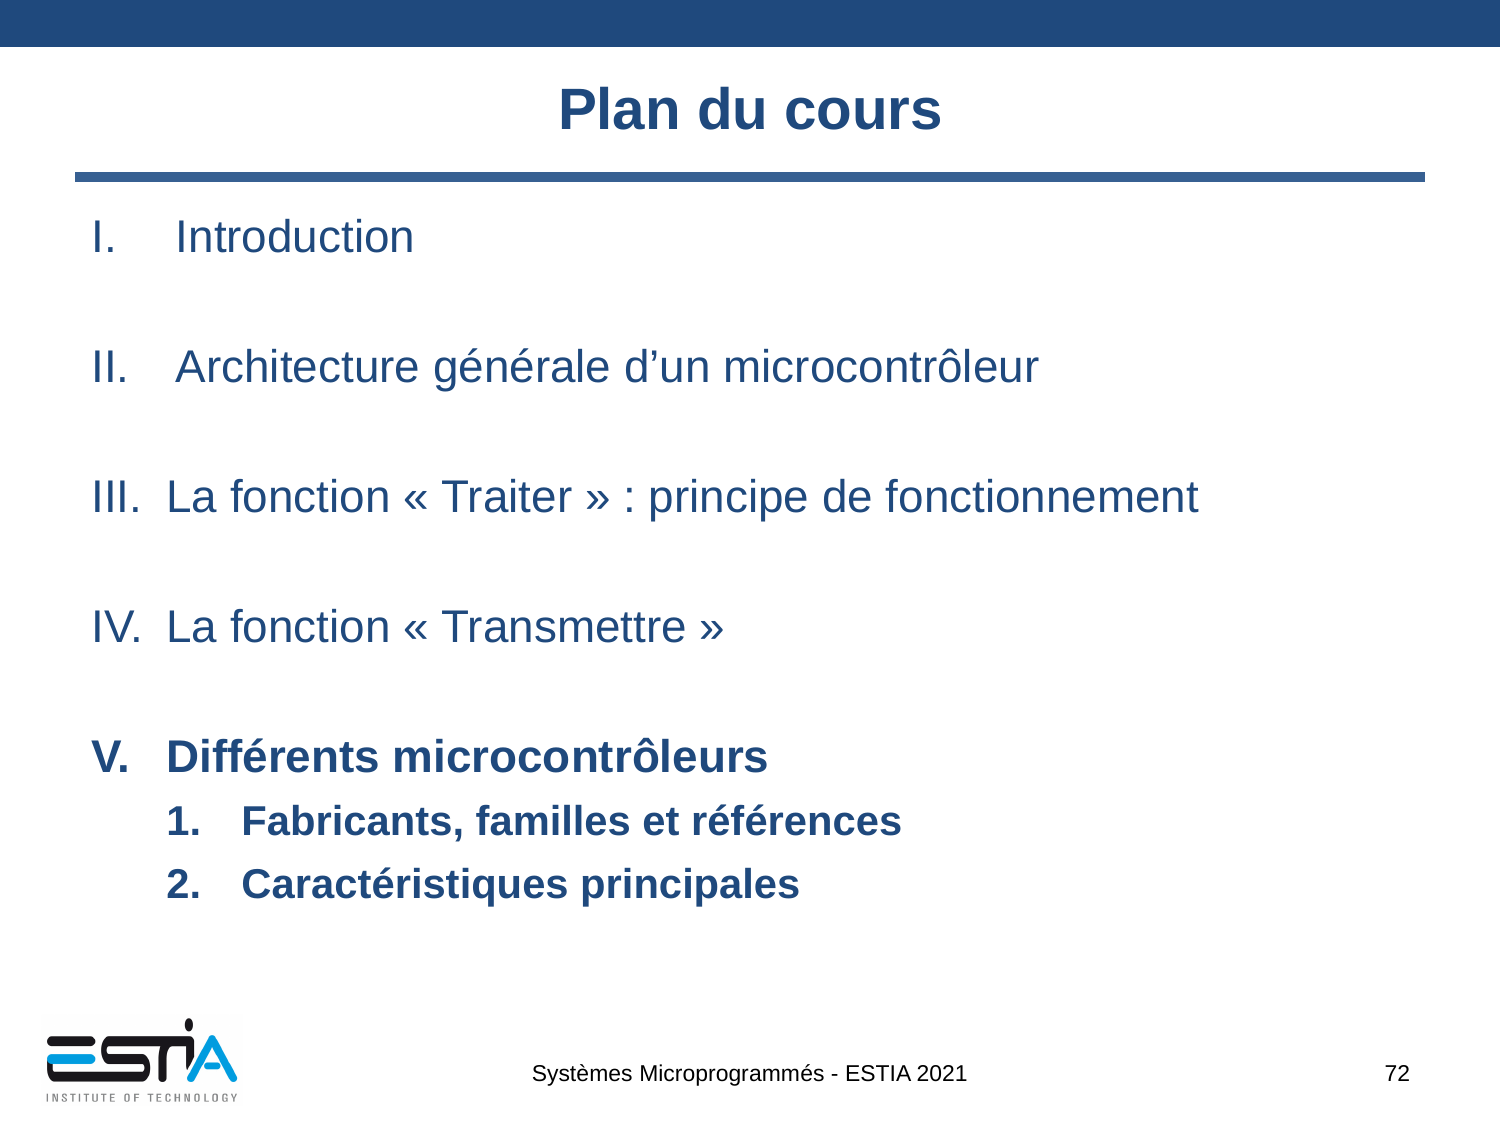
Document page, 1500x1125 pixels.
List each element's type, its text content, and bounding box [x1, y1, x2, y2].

title Plan du cours [76, 24, 1425, 188]
text_box Introduction Architecture générale d’un microcontrôleur La fonction « Traiter » : principe de fonctionnement La fonction « Transmettre » Différents microcontrôleurs Fabricants, familles et références Caractéristiques principales [76, 199, 1436, 1024]
slide_number 72 [1076, 1042, 1425, 1103]
footer Systèmes Microprogrammés - ESTIA 2021 [424, 1042, 1076, 1103]
picture [41, 1014, 243, 1106]
